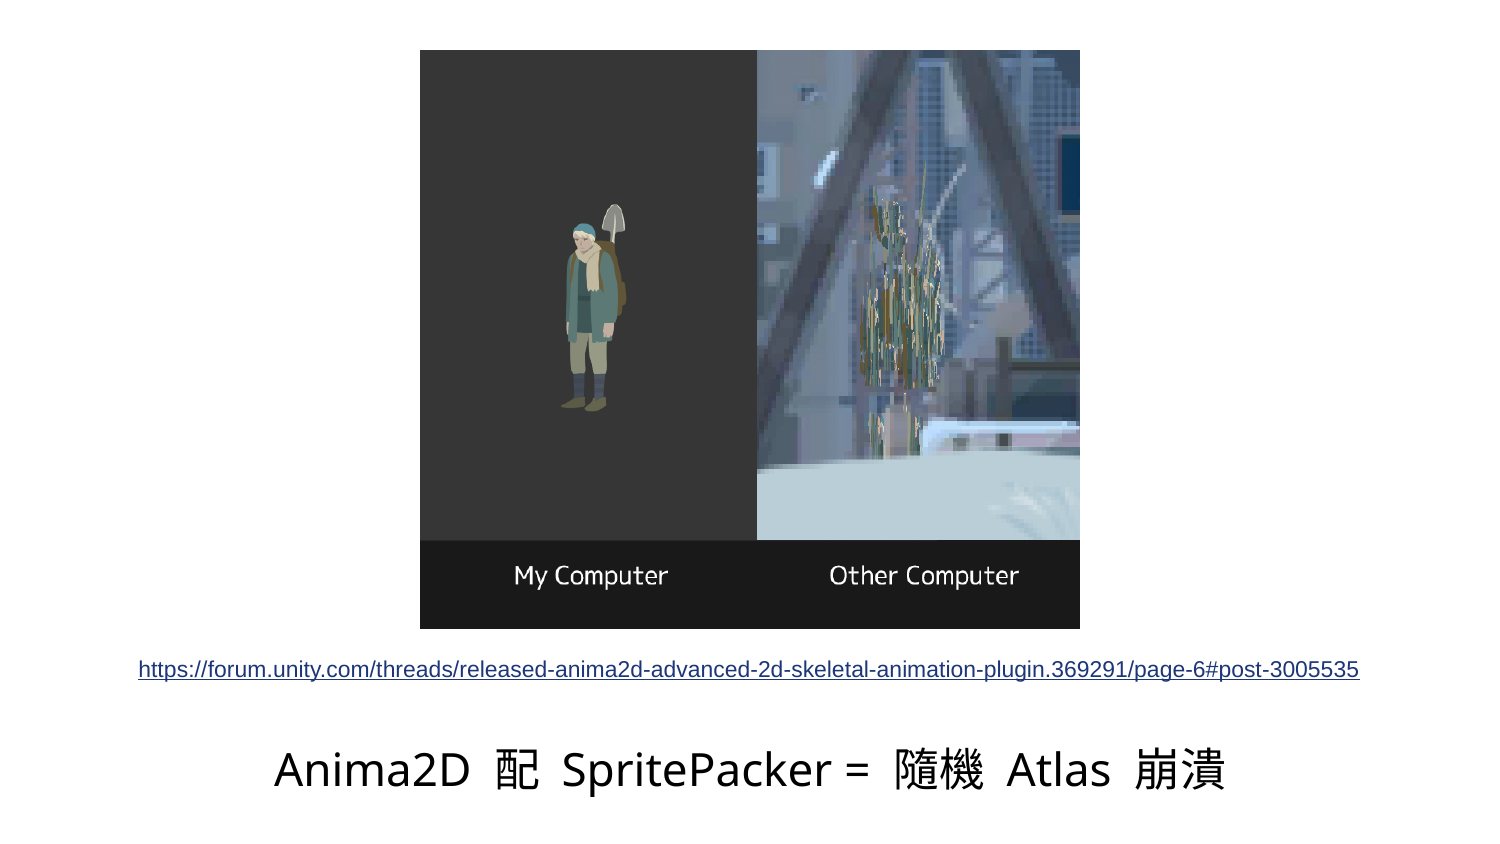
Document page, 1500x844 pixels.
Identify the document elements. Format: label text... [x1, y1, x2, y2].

picture [419, 50, 1081, 629]
list Anima2D 配 SpritePacker = 隨機 Atlas 崩潰 [118, 717, 1382, 793]
text_box https://forum.unity.com/threads/released-anima2d-advanced-2d-skeletal-animation-plugin.369291/page-6#post-3005535 [123, 639, 1377, 717]
